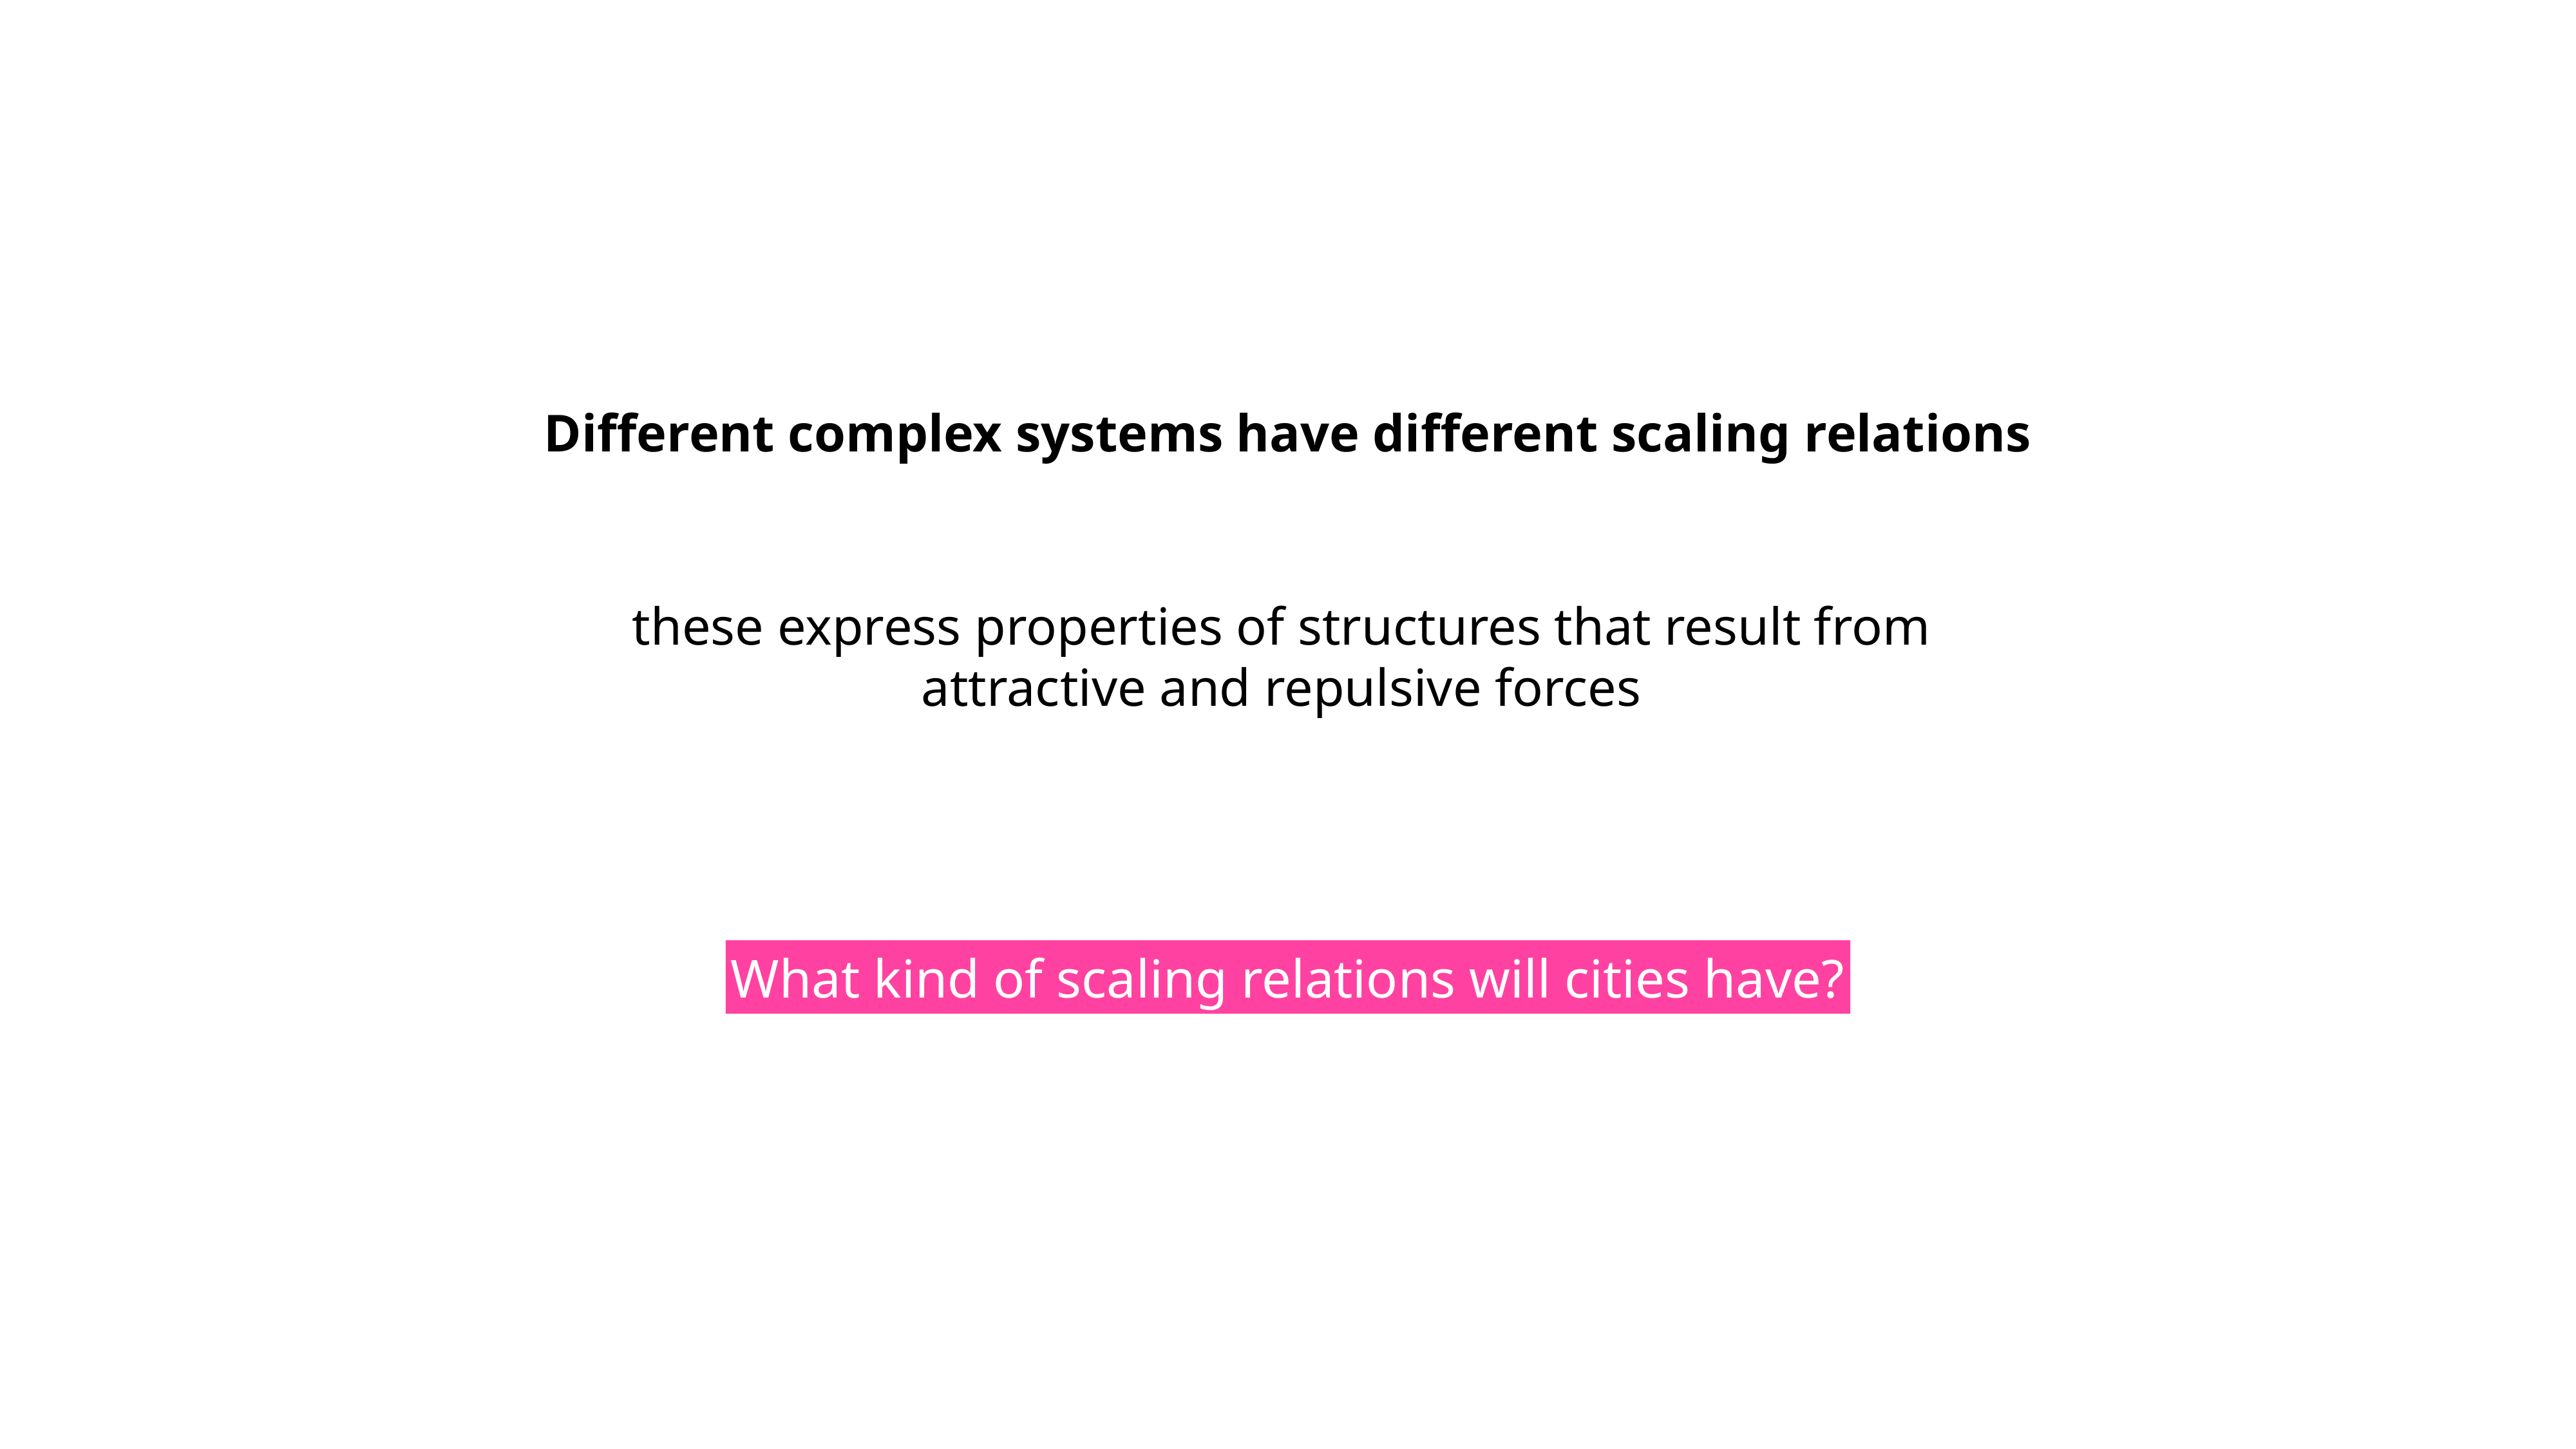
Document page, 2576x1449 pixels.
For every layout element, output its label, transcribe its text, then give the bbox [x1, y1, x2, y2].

text_box What kind of scaling relations will cities have? [725, 940, 1851, 1014]
text_box these express properties of structures that result from attractive and repulsive forces [627, 588, 1949, 722]
text_box Different complex systems have different scaling relations [538, 395, 2038, 468]
